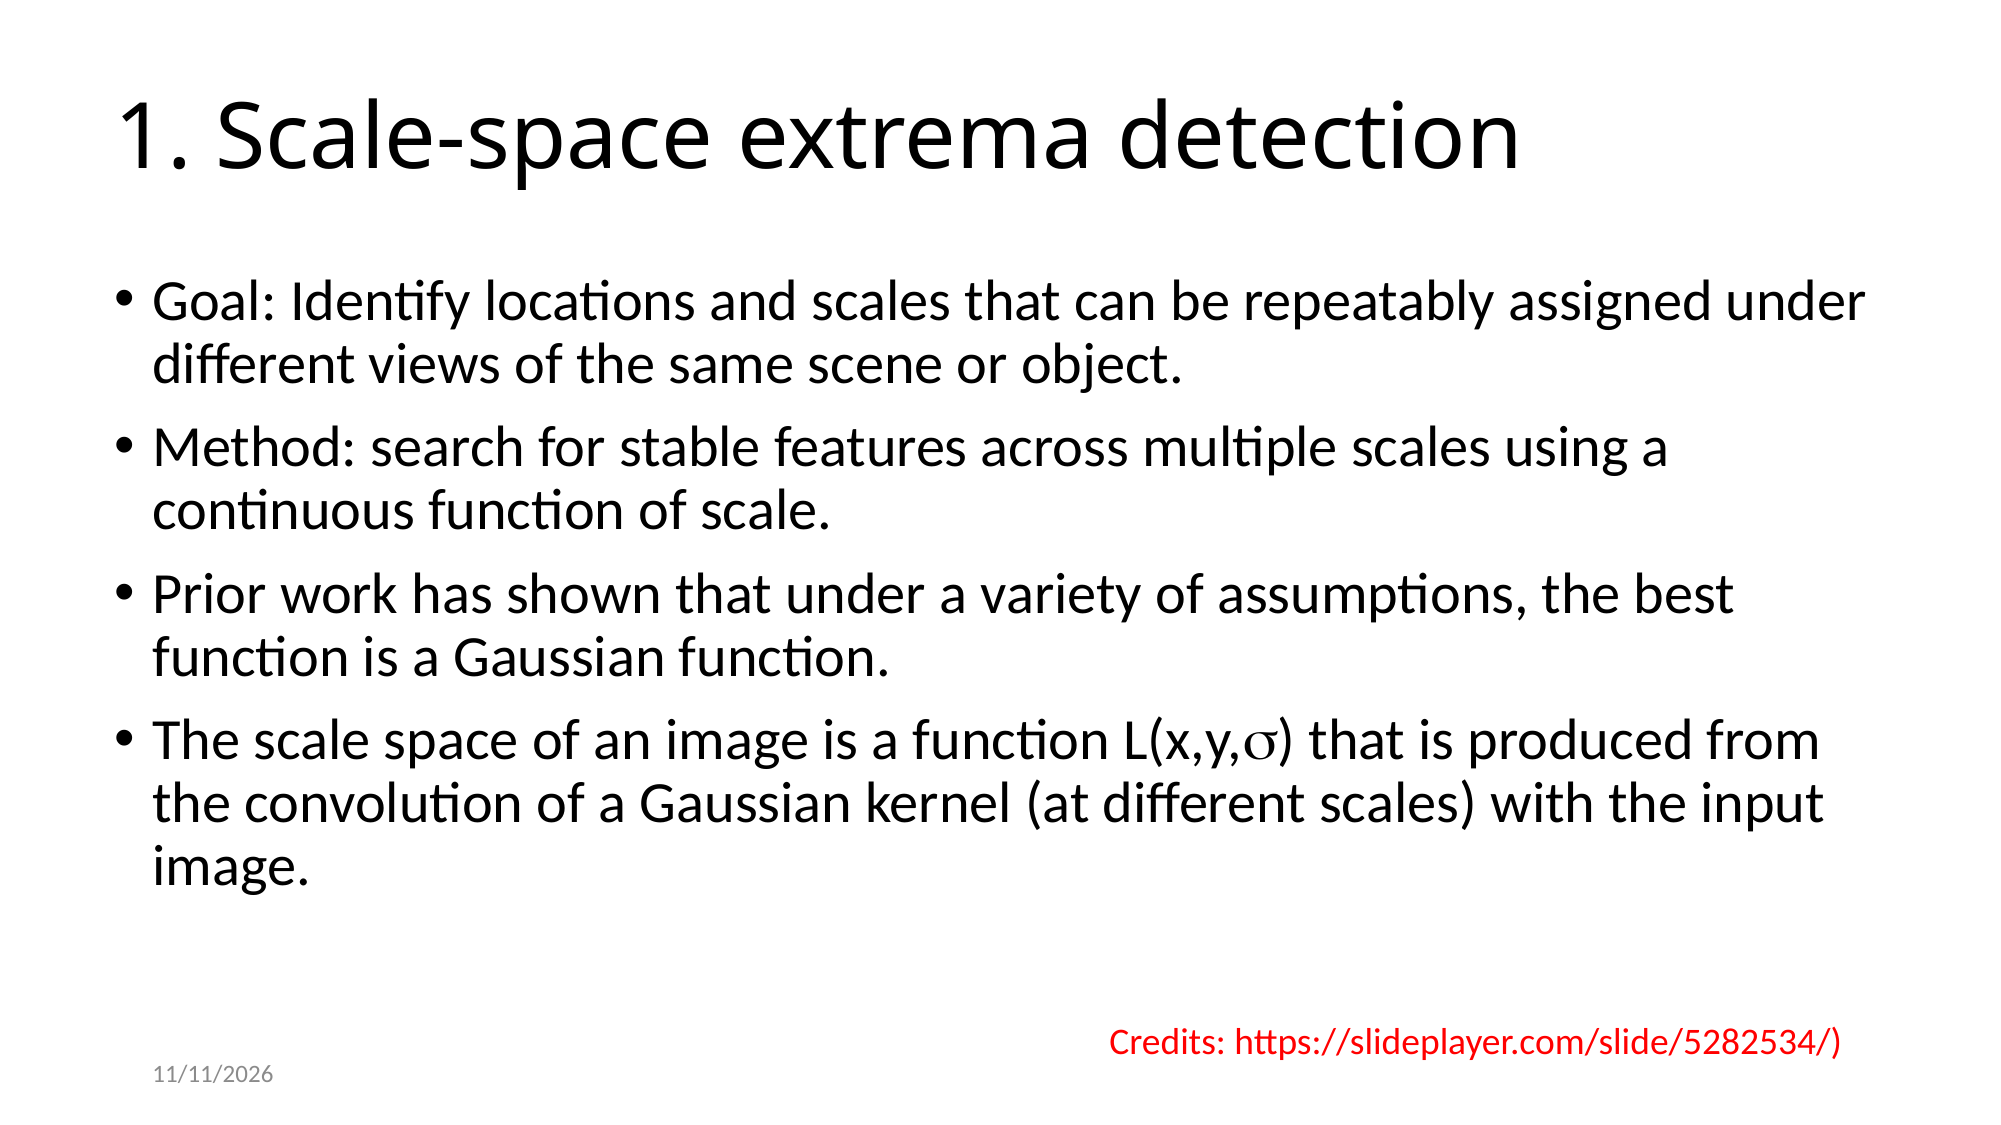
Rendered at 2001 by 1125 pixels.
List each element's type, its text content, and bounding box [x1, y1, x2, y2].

text_box Credits: https://slideplayer.com/slide/5282534/) [1094, 1009, 1858, 1070]
list Goal: Identify locations and scales that can be repeatably assigned under different views of the same scene or object. Method: search for stable features across multiple scales using a continuous function of scale. Prior work has shown that under a variety of assumptions, the best function is a Gaussian function. The scale space of an image is a function L(x,y,) that is produced from the convolution of a Gaussian kernel (at different scales) with the input image. [99, 262, 1900, 1006]
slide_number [137, 1042, 588, 1103]
title 1. Scale-space extrema detection [99, 45, 1900, 233]
